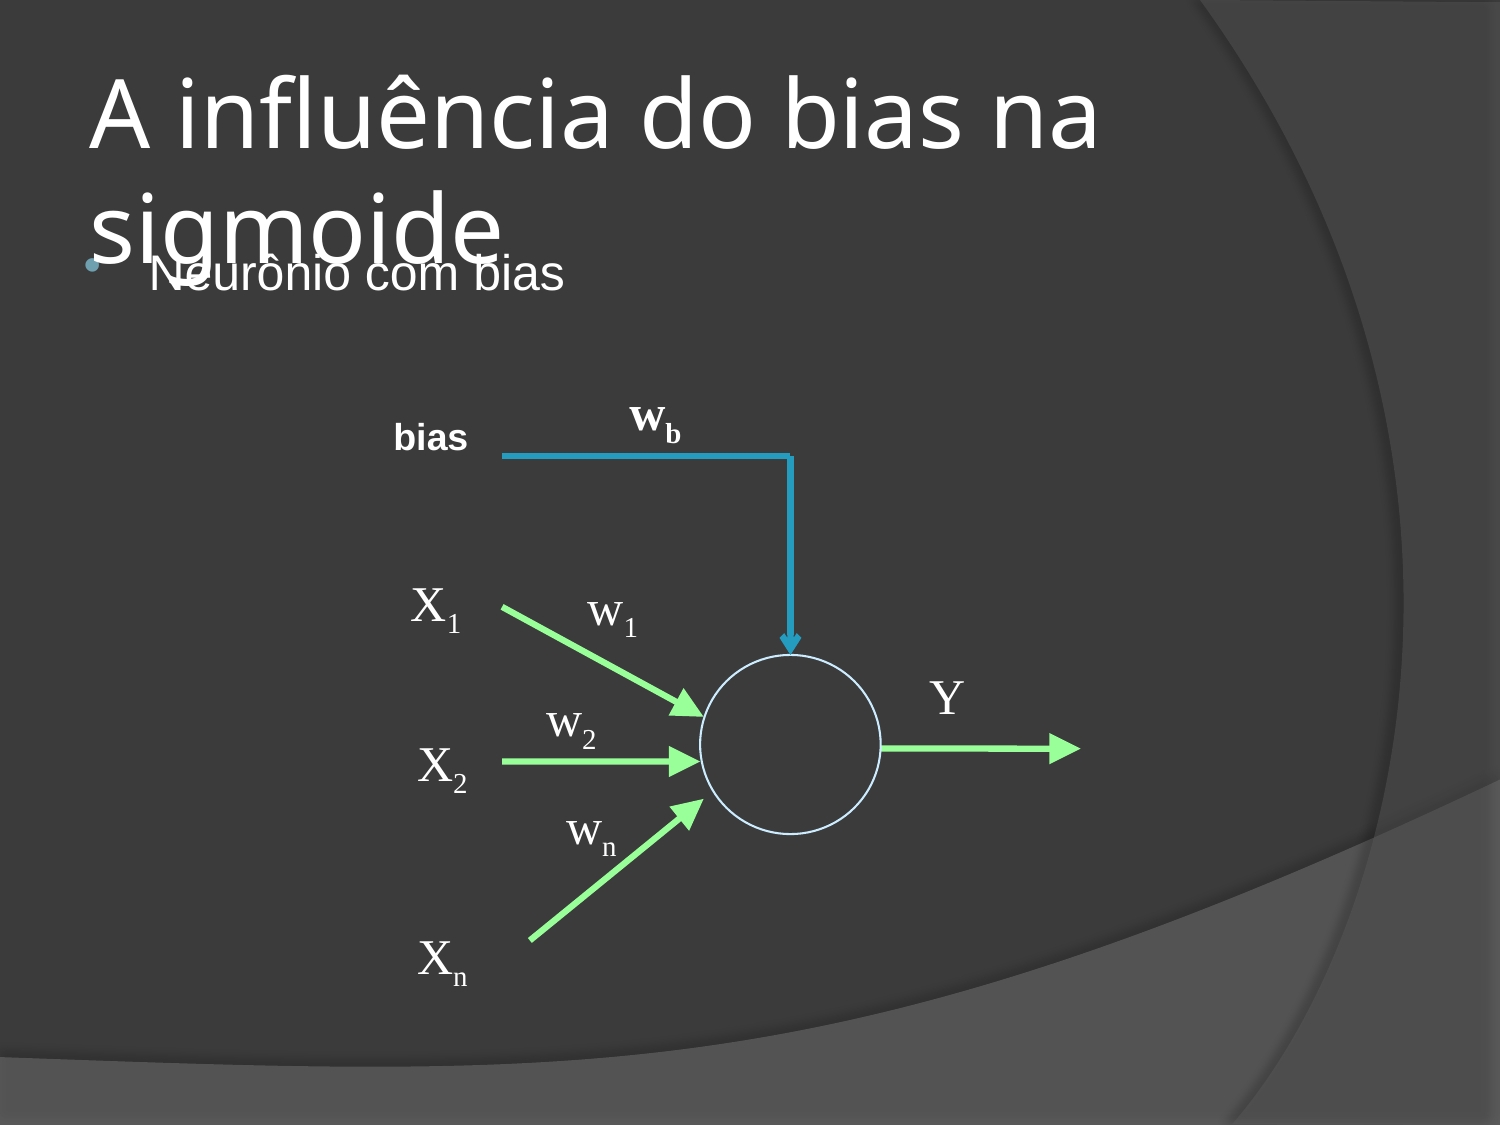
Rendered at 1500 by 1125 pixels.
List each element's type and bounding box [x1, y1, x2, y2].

text_box [64, 45, 1459, 988]
text_box [377, 373, 1081, 993]
